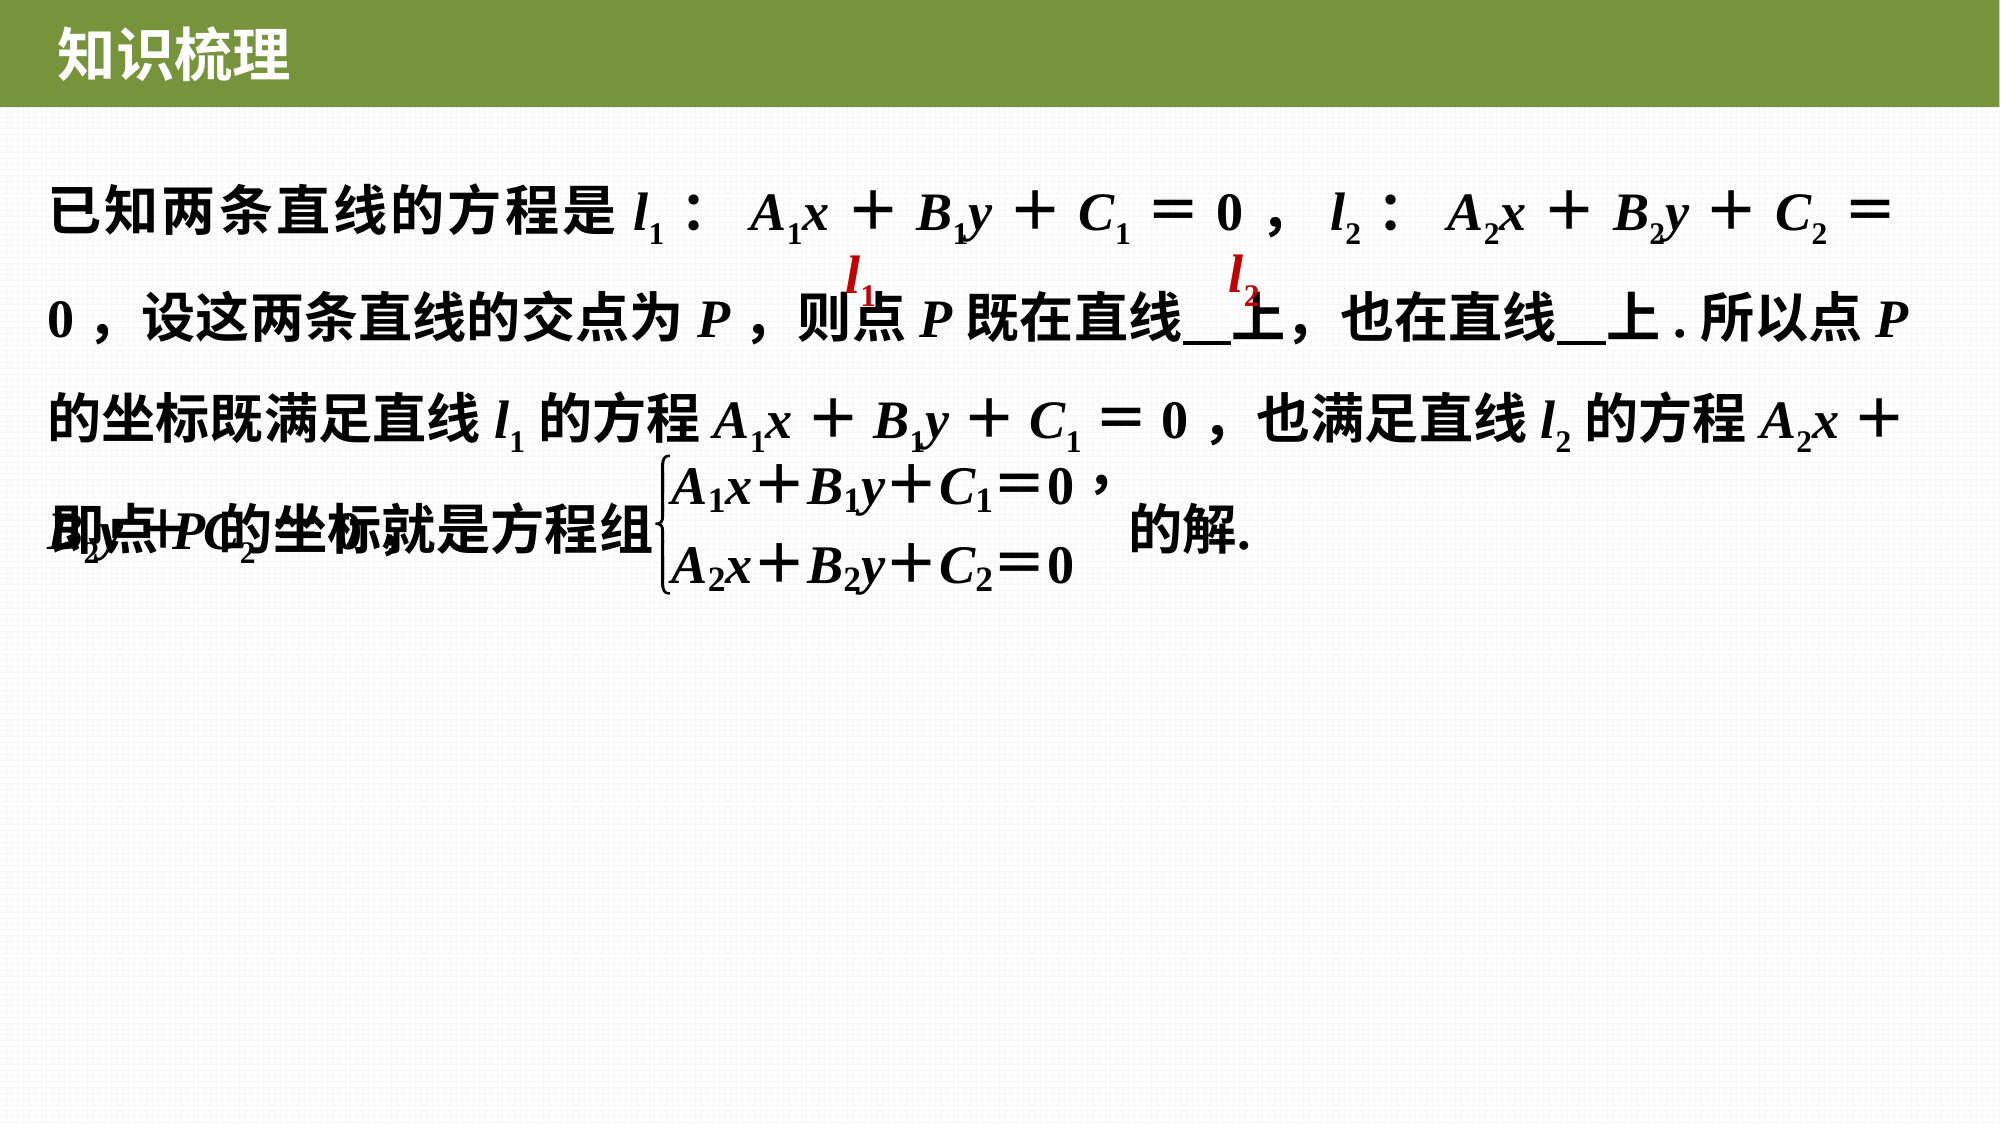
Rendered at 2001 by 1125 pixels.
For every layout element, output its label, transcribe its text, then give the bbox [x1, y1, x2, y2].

text_box l1 [830, 231, 892, 321]
text_box [0, 0, 2000, 108]
text_box 知识梳理 [43, 10, 457, 96]
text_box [49, 443, 1934, 607]
text_box l2 [1214, 231, 1275, 320]
text_box 已知两条直线的方程是l1：A1x＋B1y＋C1＝0，l2：A2x＋B2y＋C2＝0，设这两条直线的交点为P，则点P既在直线 上，也在直线 上.所以点P的坐标既满足直线l1的方程A1x＋B1y＋C1＝0，也满足直线l2的方程A2x＋B2y＋C2＝0， [32, 132, 1926, 577]
